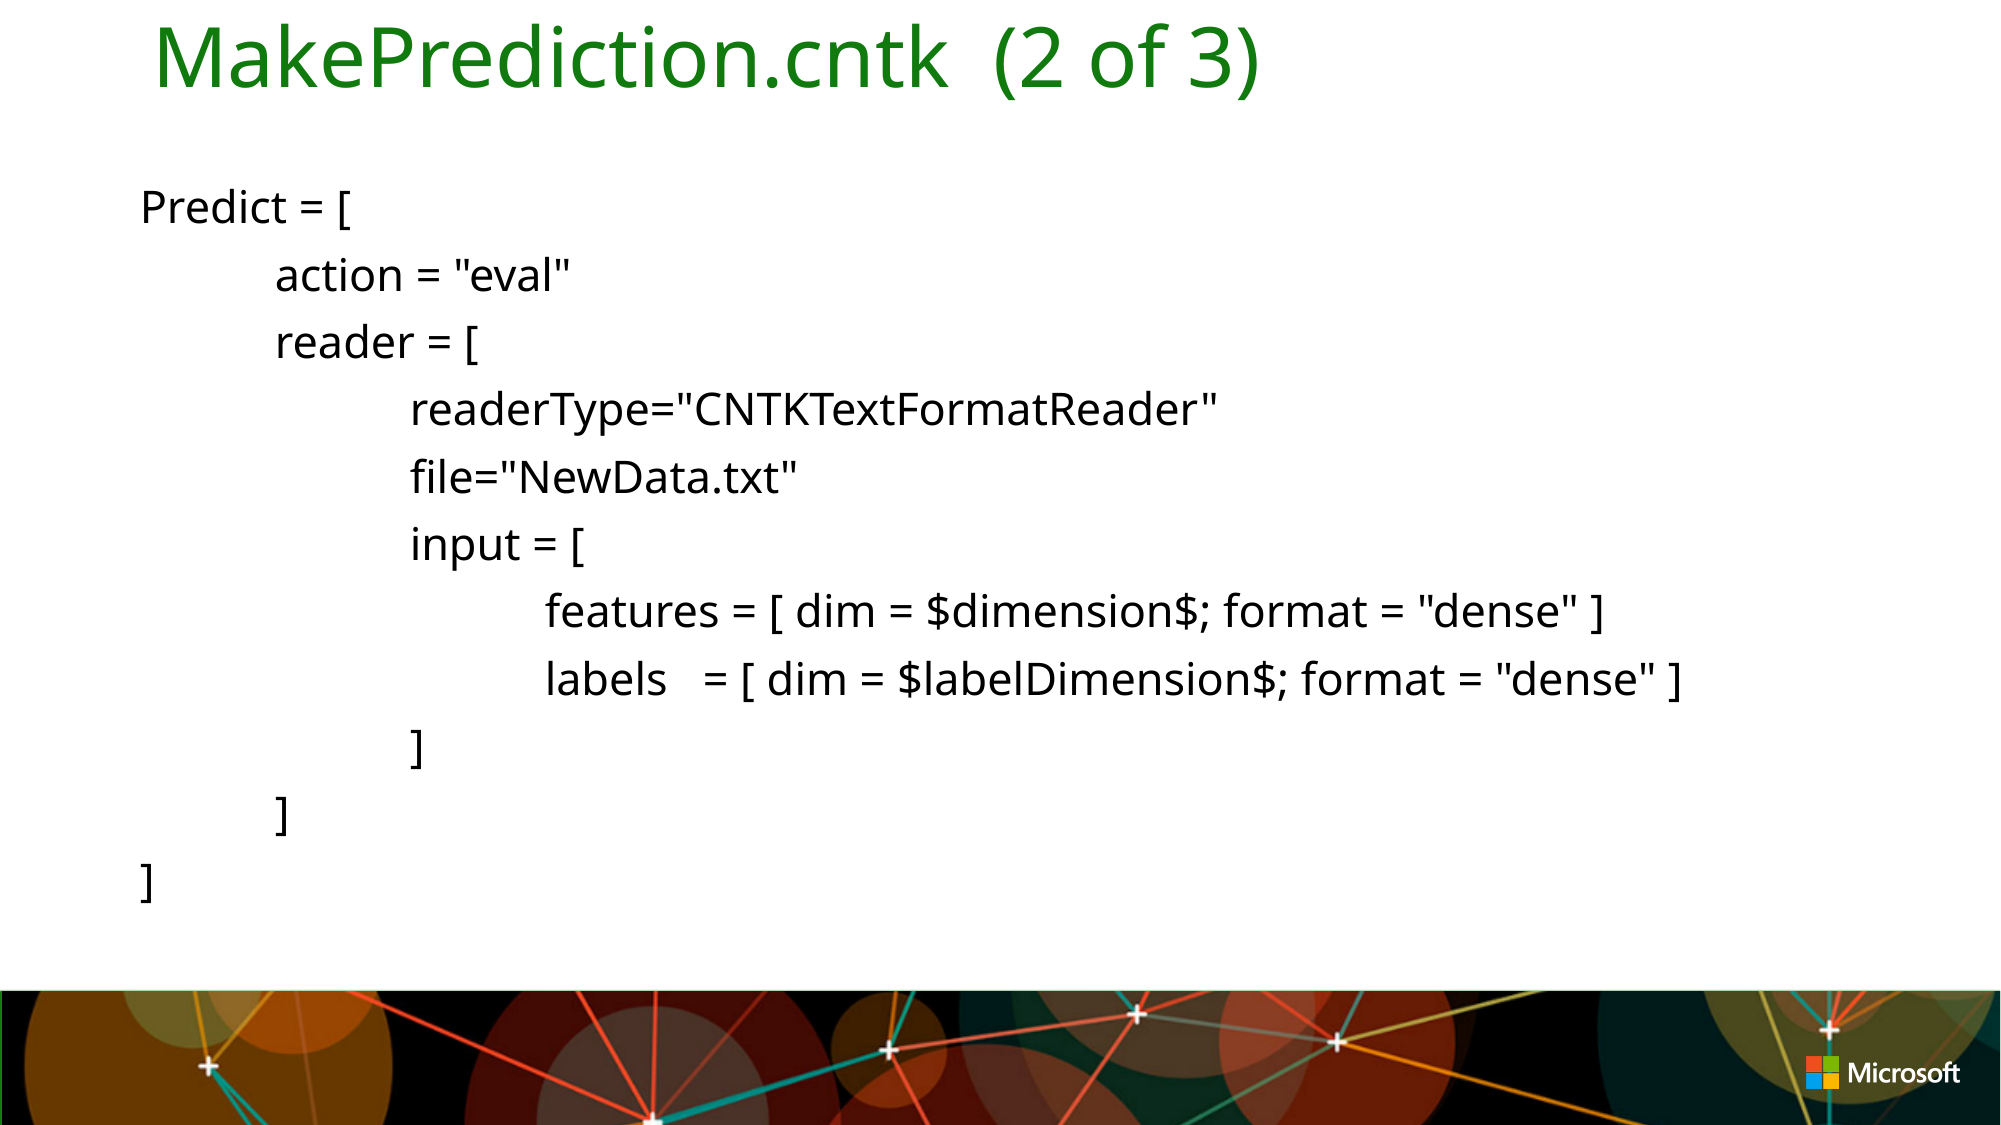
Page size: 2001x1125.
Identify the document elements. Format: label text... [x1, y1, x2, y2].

title MakePrediction.cntk (2 of 3) [137, 4, 1863, 116]
picture [0, 0, 2001, 1125]
list Predict = [ action = "eval" reader = [ readerType="CNTKTextFormatReader" file="NewData.txt" input = [ features = [ dim = $dimension$; format = "dense" ] labels = [ dim = $labelDimension$; format = "dense" ] ] ] ] [124, 177, 1850, 915]
